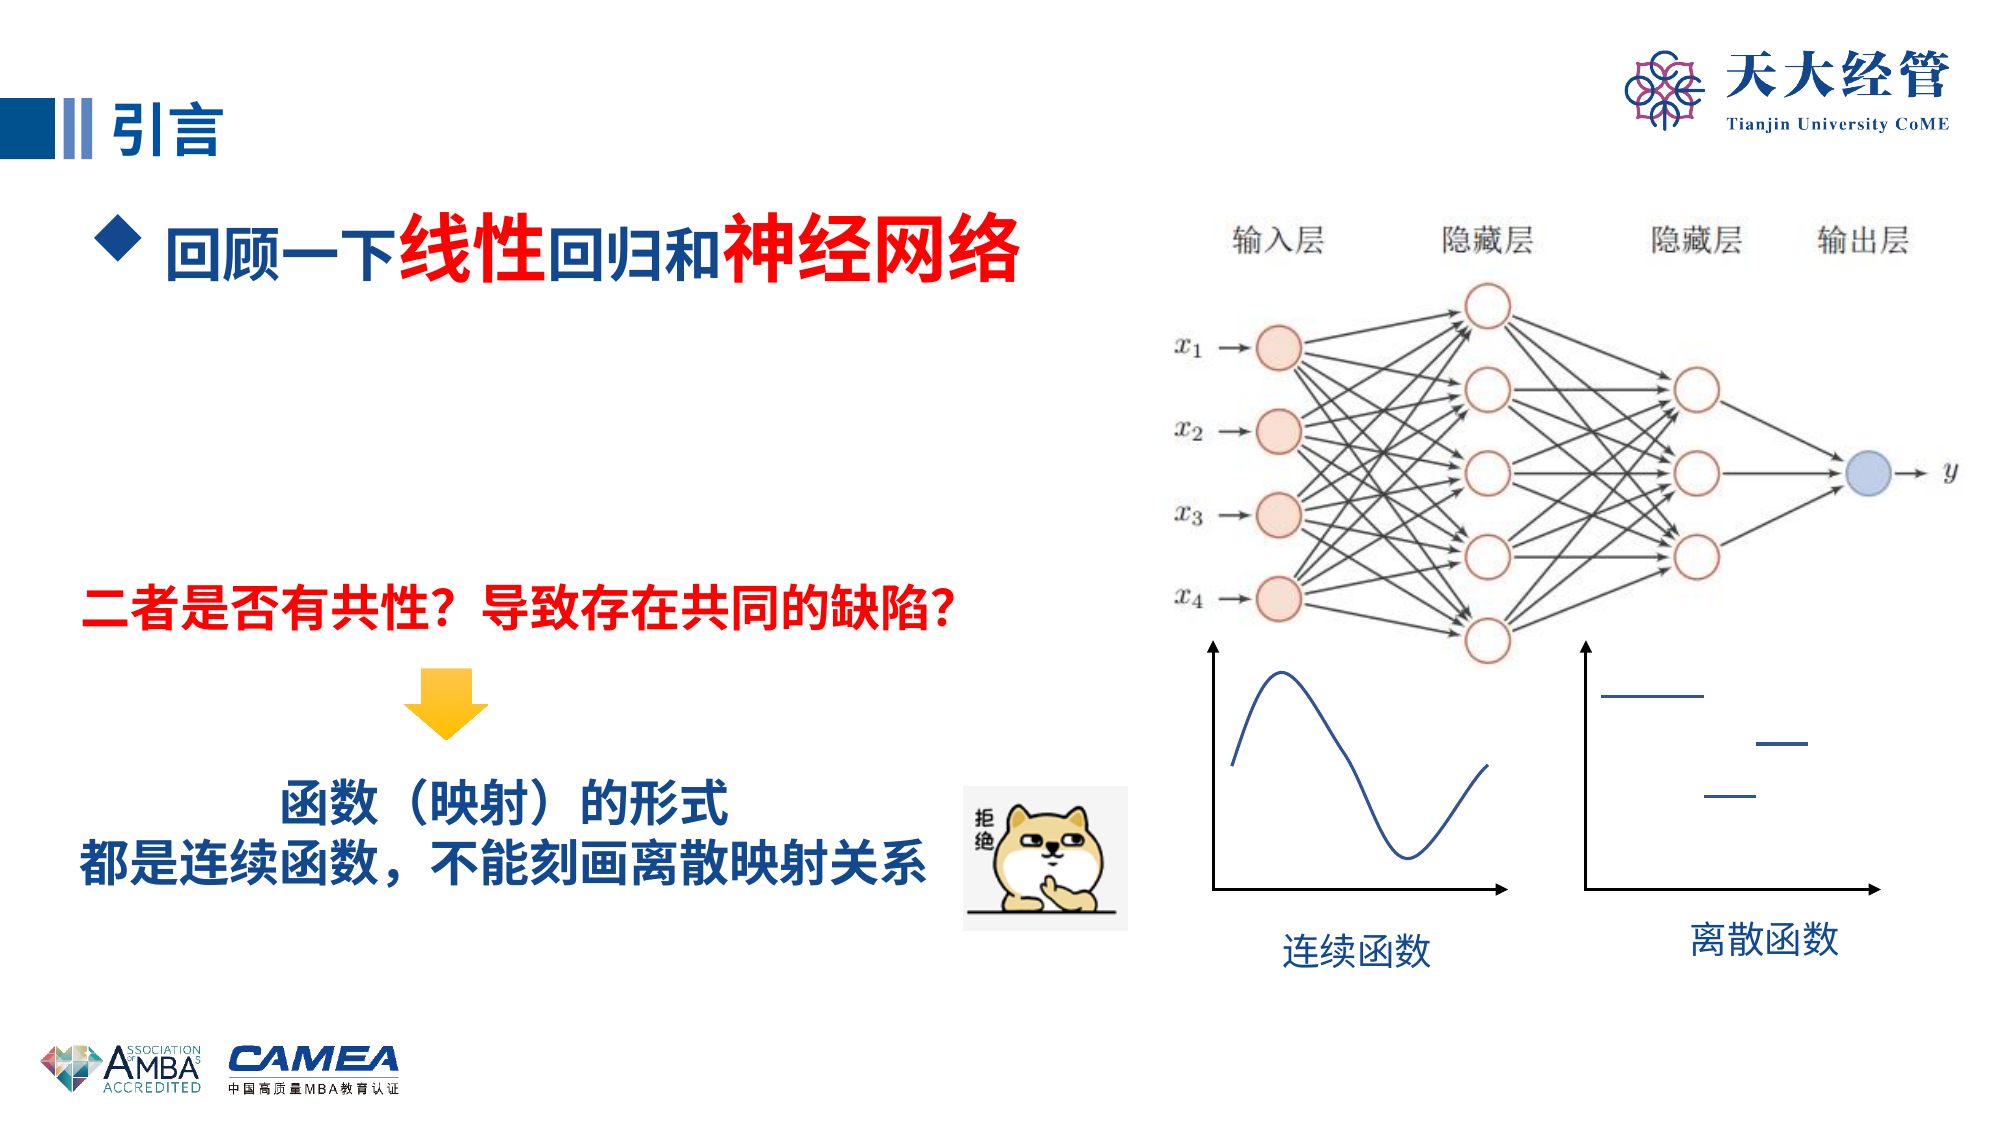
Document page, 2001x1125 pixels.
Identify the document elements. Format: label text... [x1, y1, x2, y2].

picture [0, 1014, 502, 1125]
text_box 引言 [94, 85, 945, 148]
picture [1162, 0, 2000, 669]
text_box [1584, 640, 1881, 891]
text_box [410, 662, 483, 747]
text_box 回顾一下线性回归和神经网络 [0, 148, 1934, 299]
text_box [63, 97, 76, 148]
text_box [80, 97, 93, 148]
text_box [1211, 640, 1509, 891]
picture [963, 786, 1128, 931]
text_box 函数（映射）的形式 都是连续函数，不能刻画离散映射关系 [8, 763, 1000, 899]
text_box 二者是否有共性？导致存在共同的缺陷？ [65, 568, 996, 644]
text_box [0, 97, 56, 148]
